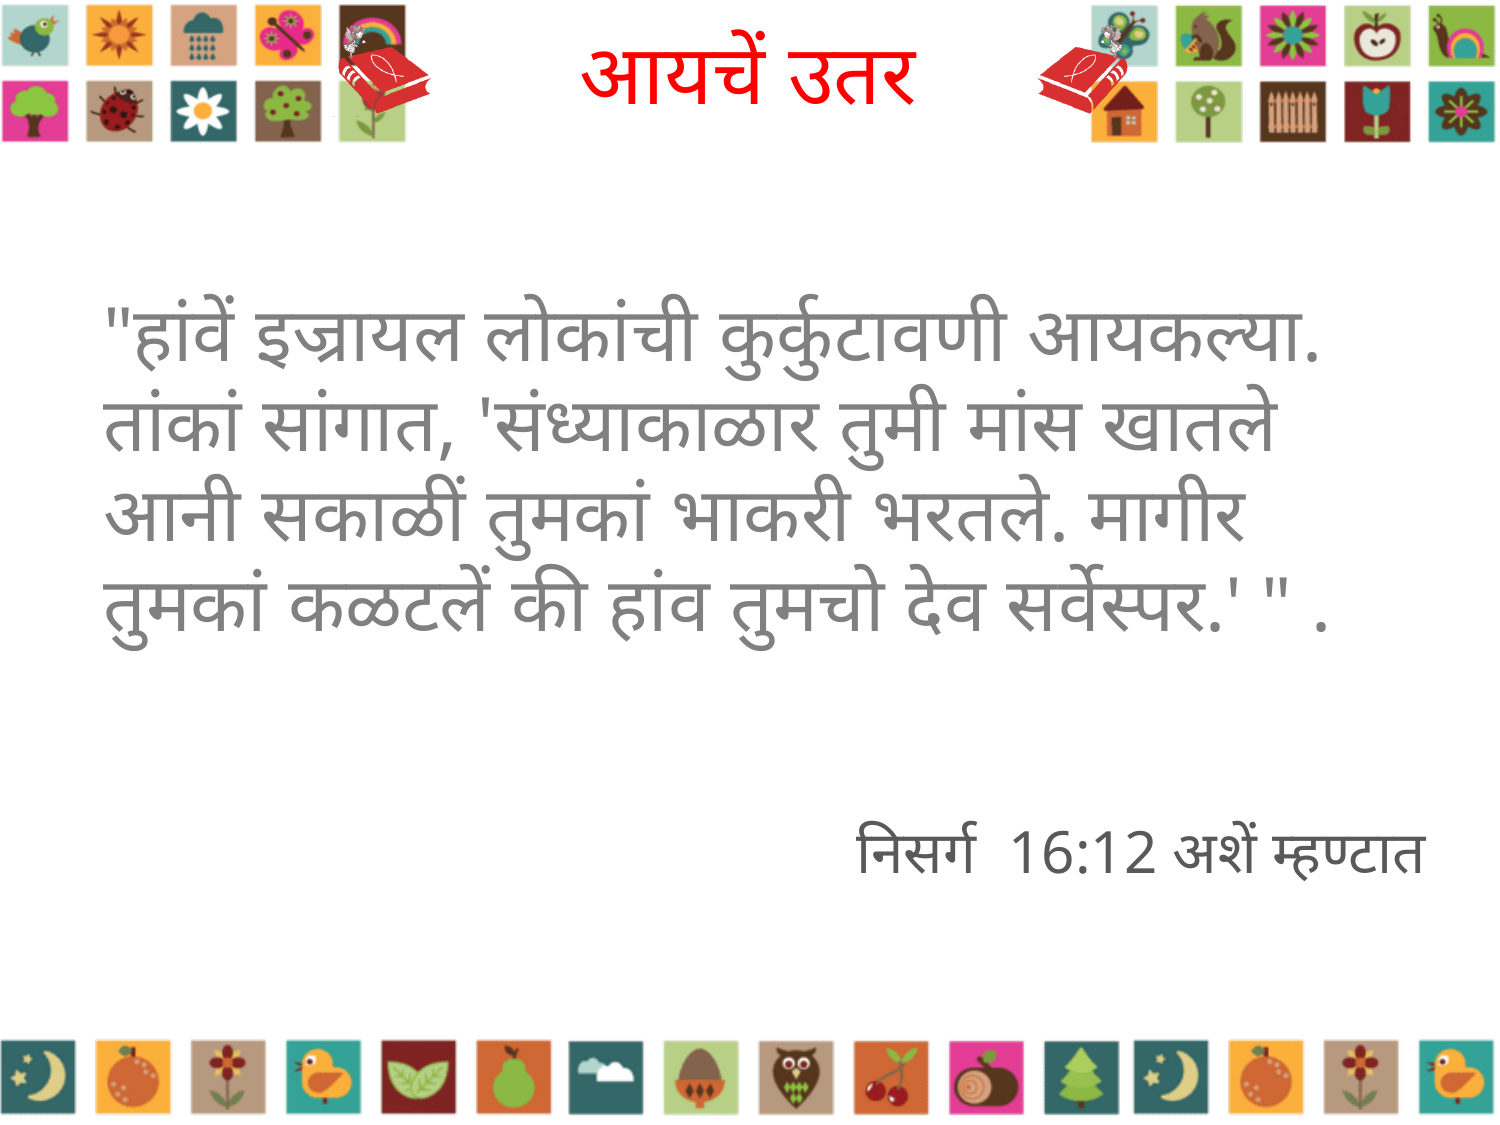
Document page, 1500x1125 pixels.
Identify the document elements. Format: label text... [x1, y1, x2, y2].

picture [0, 3, 463, 150]
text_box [0, 1028, 1500, 1118]
text_box "हांवें इज्रायल लोकांची कुर्कुटावणी आयकल्या. तांकां सांगात, 'संध्याकाळार तुमी मांस खातले आनी सकाळीं तुमकां भाकरी भरतले. मागीर तुमकां कळटलें की हांव तुमचो देव सर्वेस्पर.' " . [88, 278, 1436, 654]
text_box निसर्ग 16:12 अशें म्हण्टात [808, 807, 1441, 893]
picture [1005, 3, 1500, 150]
text_box आयचें उतर [425, 13, 1078, 129]
